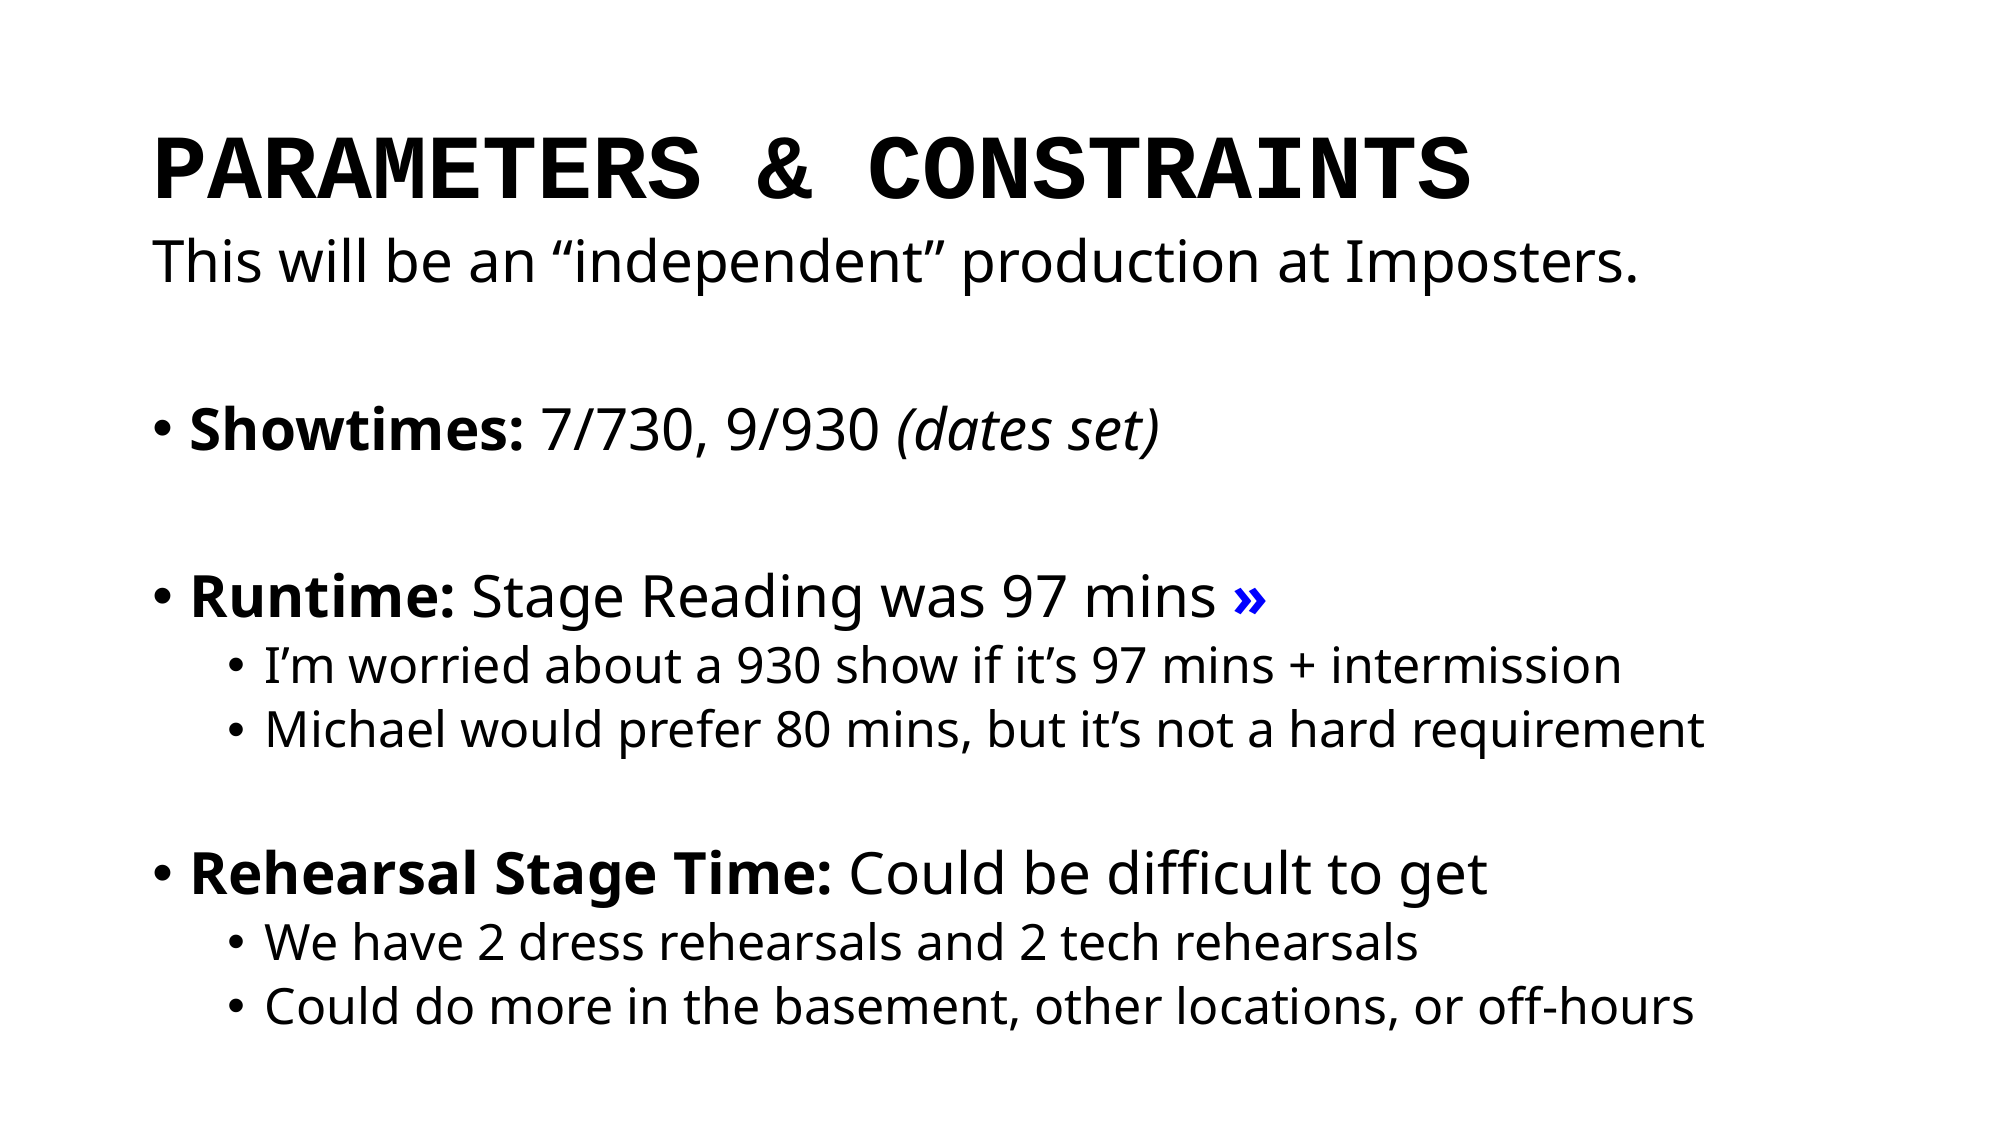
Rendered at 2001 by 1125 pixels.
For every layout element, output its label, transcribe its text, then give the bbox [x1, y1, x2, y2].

list This will be an “independent” production at Imposters. Showtimes: 7/730, 9/930 (dates set) Runtime: Stage Reading was 97 mins » I’m worried about a 930 show if it’s 97 mins + intermission Michael would prefer 80 mins, but it’s not a hard requirement Rehearsal Stage Time: Could be difficult to get We have 2 dress rehearsals and 2 tech rehearsals Could do more in the basement, other locations, or off-hours [137, 224, 1863, 1082]
title PARAMETERS & CONSTRAINTS [137, 59, 1863, 224]
